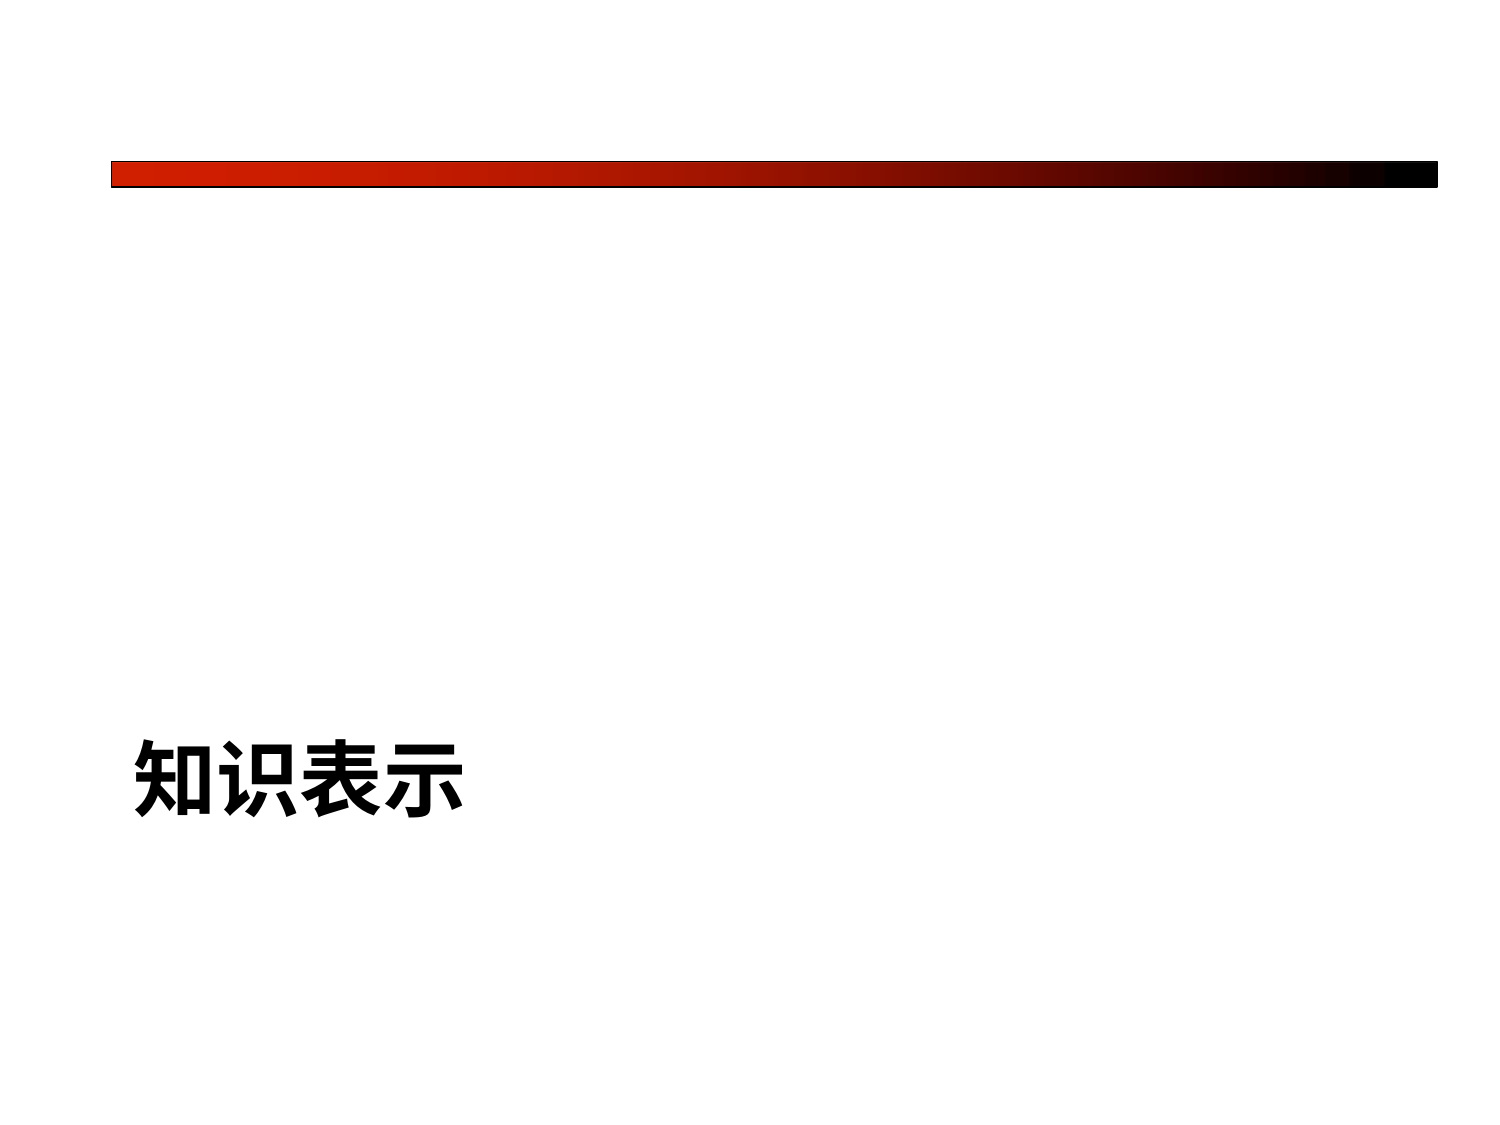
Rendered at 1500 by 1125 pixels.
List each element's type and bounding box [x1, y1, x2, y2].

text_box [131, 726, 469, 829]
picture [112, 162, 1436, 186]
